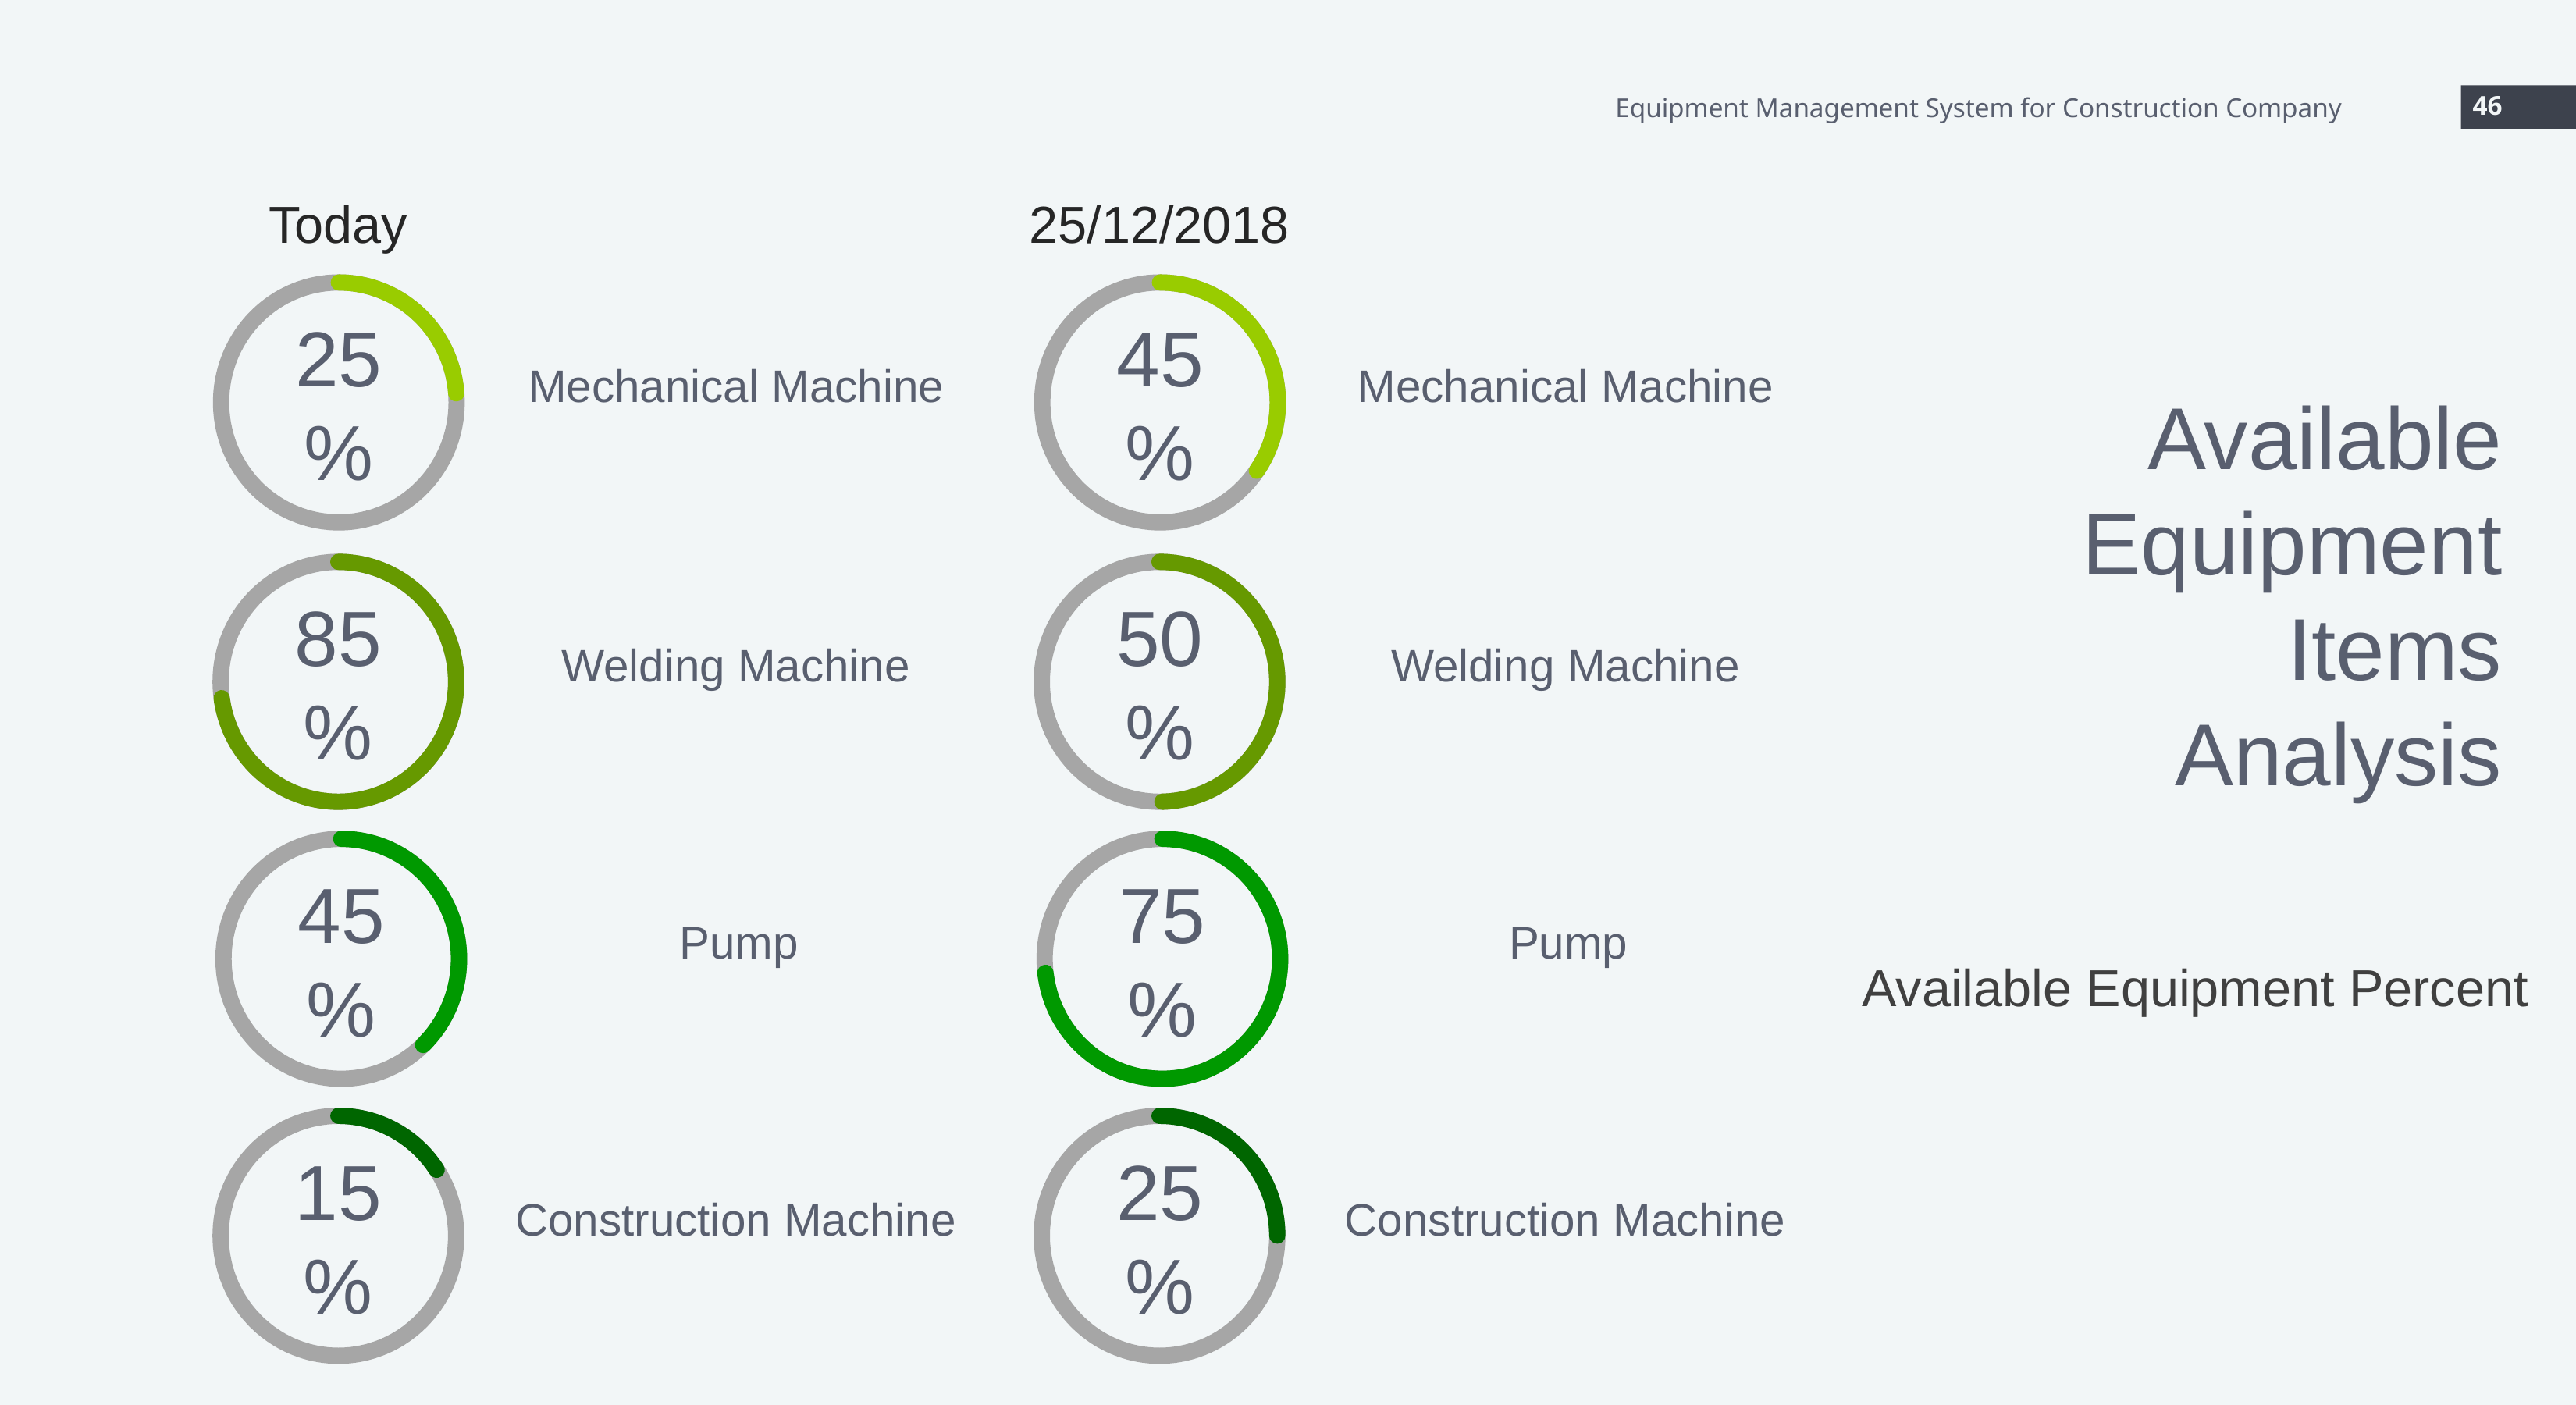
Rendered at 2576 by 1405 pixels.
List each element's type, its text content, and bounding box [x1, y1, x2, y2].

text_box 15% [219, 1115, 457, 1357]
text_box Construction Machine [1304, 1168, 1827, 1251]
text_box 45% [222, 838, 424, 1080]
text_box 85% [219, 560, 338, 698]
text_box 75% [1044, 838, 1162, 972]
text_box 45% [1041, 281, 1258, 524]
text_box Pump [478, 891, 1000, 974]
footer Equipment Management System for Construction Company [1485, 69, 2355, 145]
text_box 50% [1041, 560, 1162, 803]
text_box [1044, 838, 1281, 1080]
text_box [220, 560, 457, 803]
text_box [1158, 560, 1279, 803]
text_box Today [257, 185, 420, 259]
text_box [340, 838, 461, 1046]
text_box Mechanical Machine [1305, 335, 1827, 418]
text_box Mechanical Machine [475, 335, 998, 418]
text_box 25% [1041, 1115, 1279, 1357]
text_box [1159, 281, 1279, 471]
text_box Welding Machine [1304, 614, 1827, 697]
text_box [1158, 1115, 1279, 1237]
text_box [338, 281, 457, 403]
text_box 25% [220, 281, 457, 524]
text_box Available Equipment Items Analysis [1964, 375, 2514, 809]
slide_number 46 [2460, 69, 2576, 145]
text_box [337, 1115, 438, 1236]
text_box Construction Machine [475, 1168, 998, 1251]
text_box Pump [1308, 891, 1830, 974]
text_box 25/12/2018 [1018, 185, 1301, 259]
text_box Available Equipment Percent [1850, 948, 2541, 1023]
text_box Welding Machine [475, 614, 998, 697]
